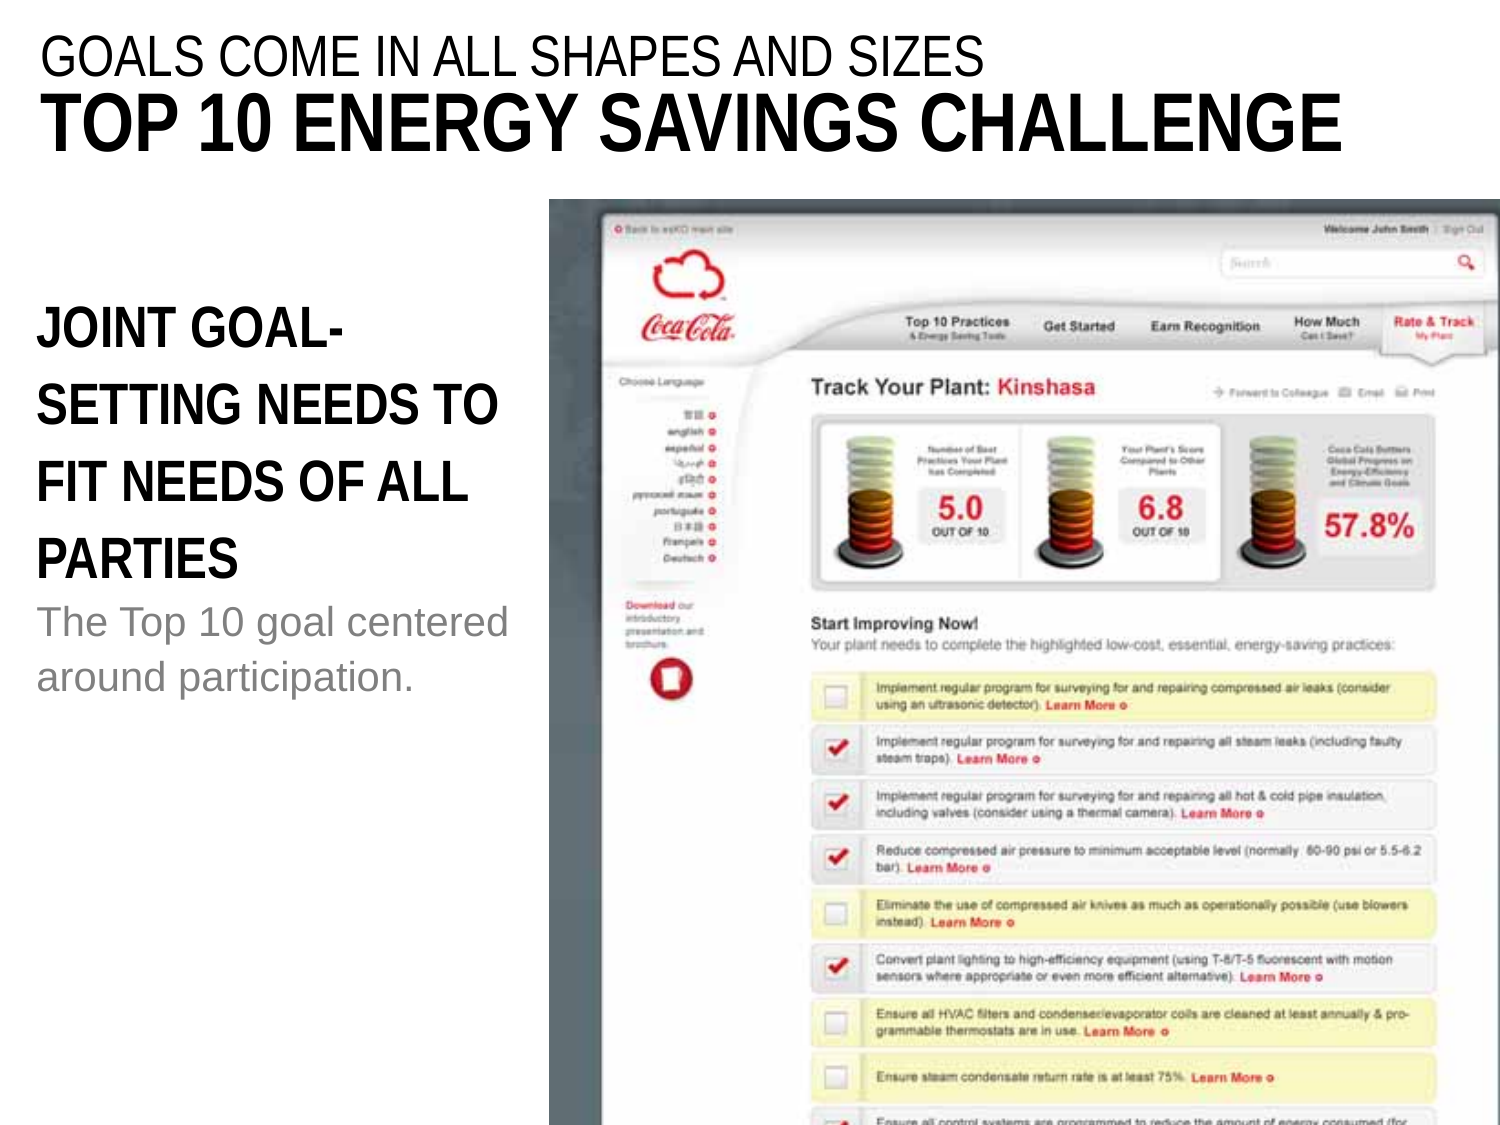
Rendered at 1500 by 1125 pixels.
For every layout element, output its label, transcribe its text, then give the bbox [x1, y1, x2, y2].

text_box GOALS COME IN ALL SHAPES AND SIZES TOP 10 ENERGY SAVINGS CHALLENGE [25, 23, 1438, 175]
picture [549, 199, 1500, 1125]
text_box JOINT GOAL-SETTING NEEDS TO FIT NEEDS OF ALL PARTIES The Top 10 goal centered around participation. [21, 274, 526, 708]
